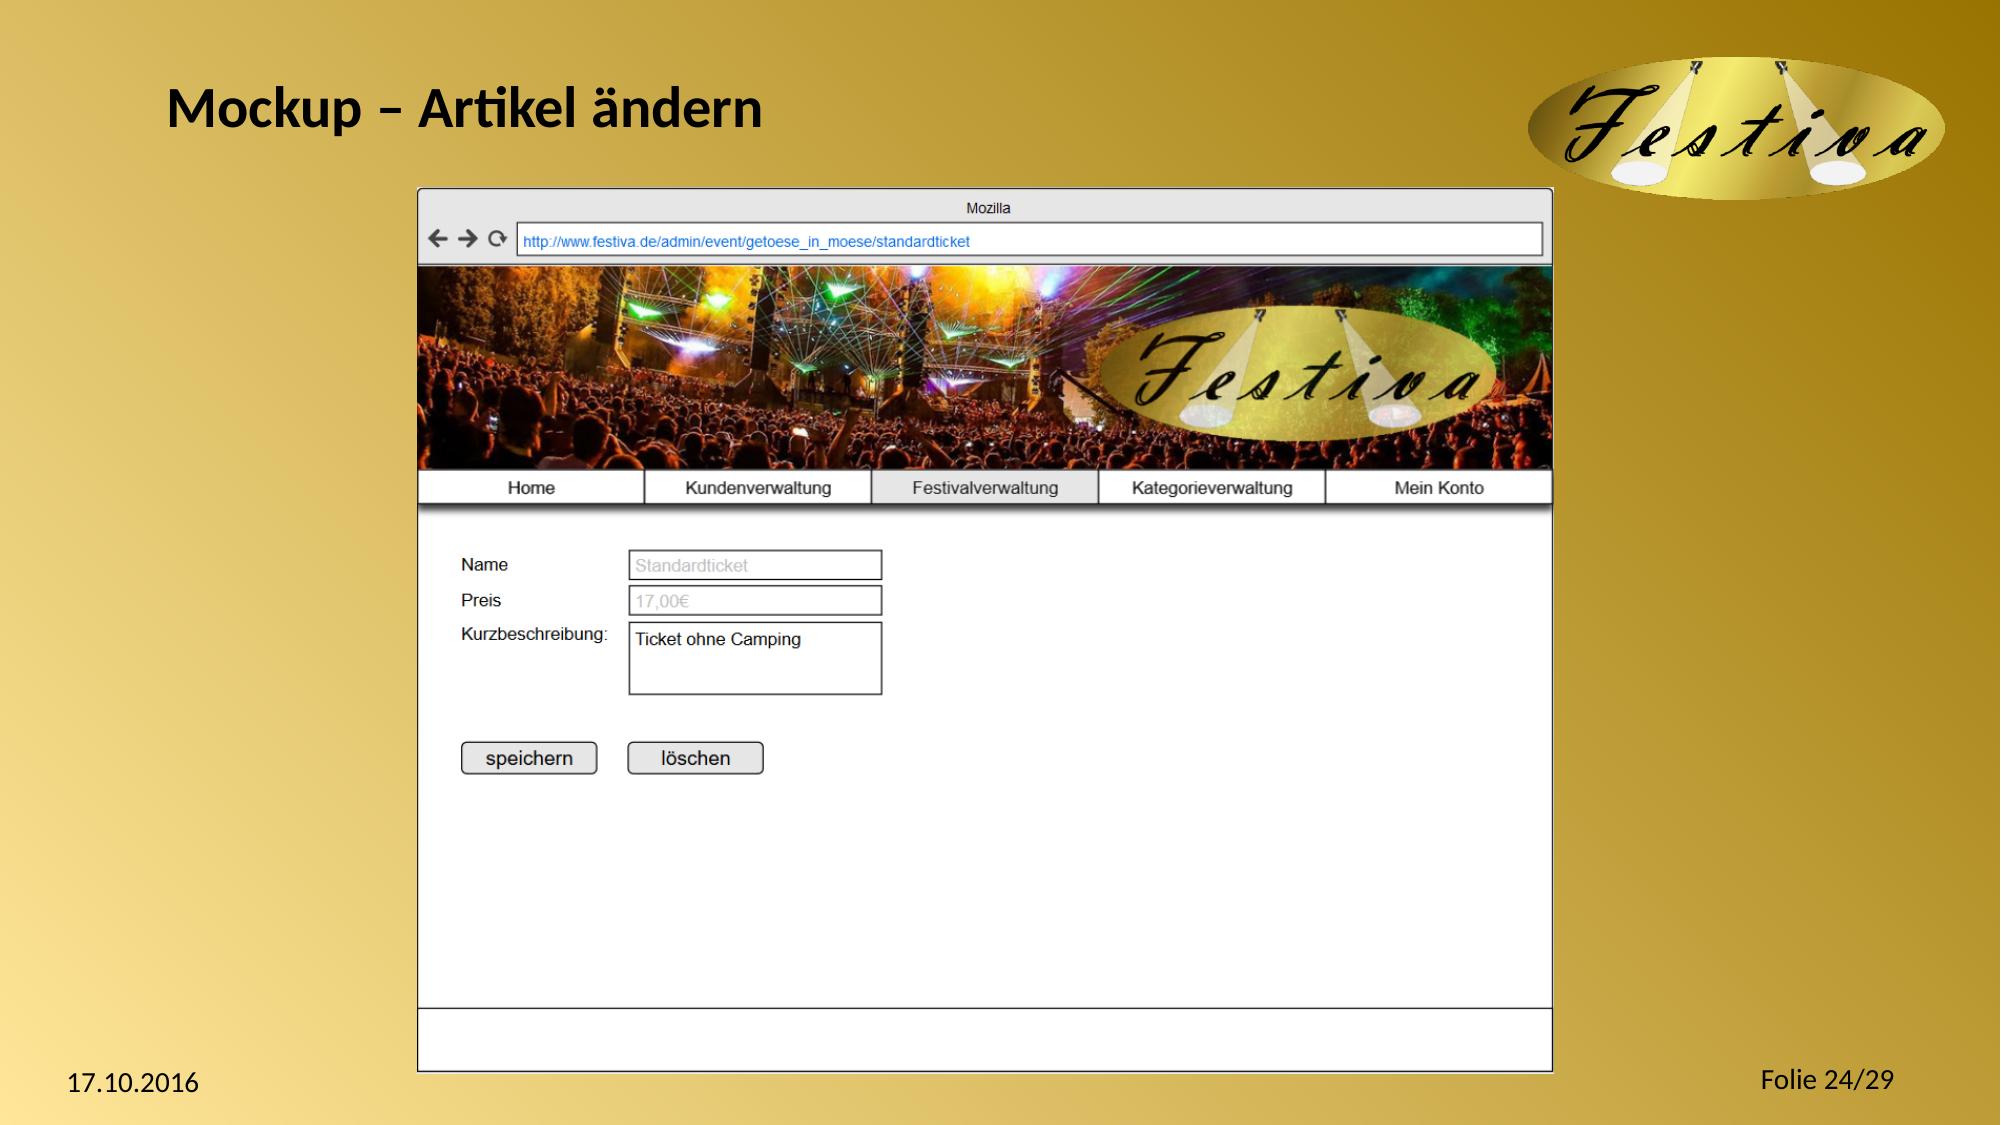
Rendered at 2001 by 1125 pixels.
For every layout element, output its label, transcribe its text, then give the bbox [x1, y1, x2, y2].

text_box Mockup – Artikel ändern [151, 62, 1256, 147]
picture [417, 49, 1958, 1074]
